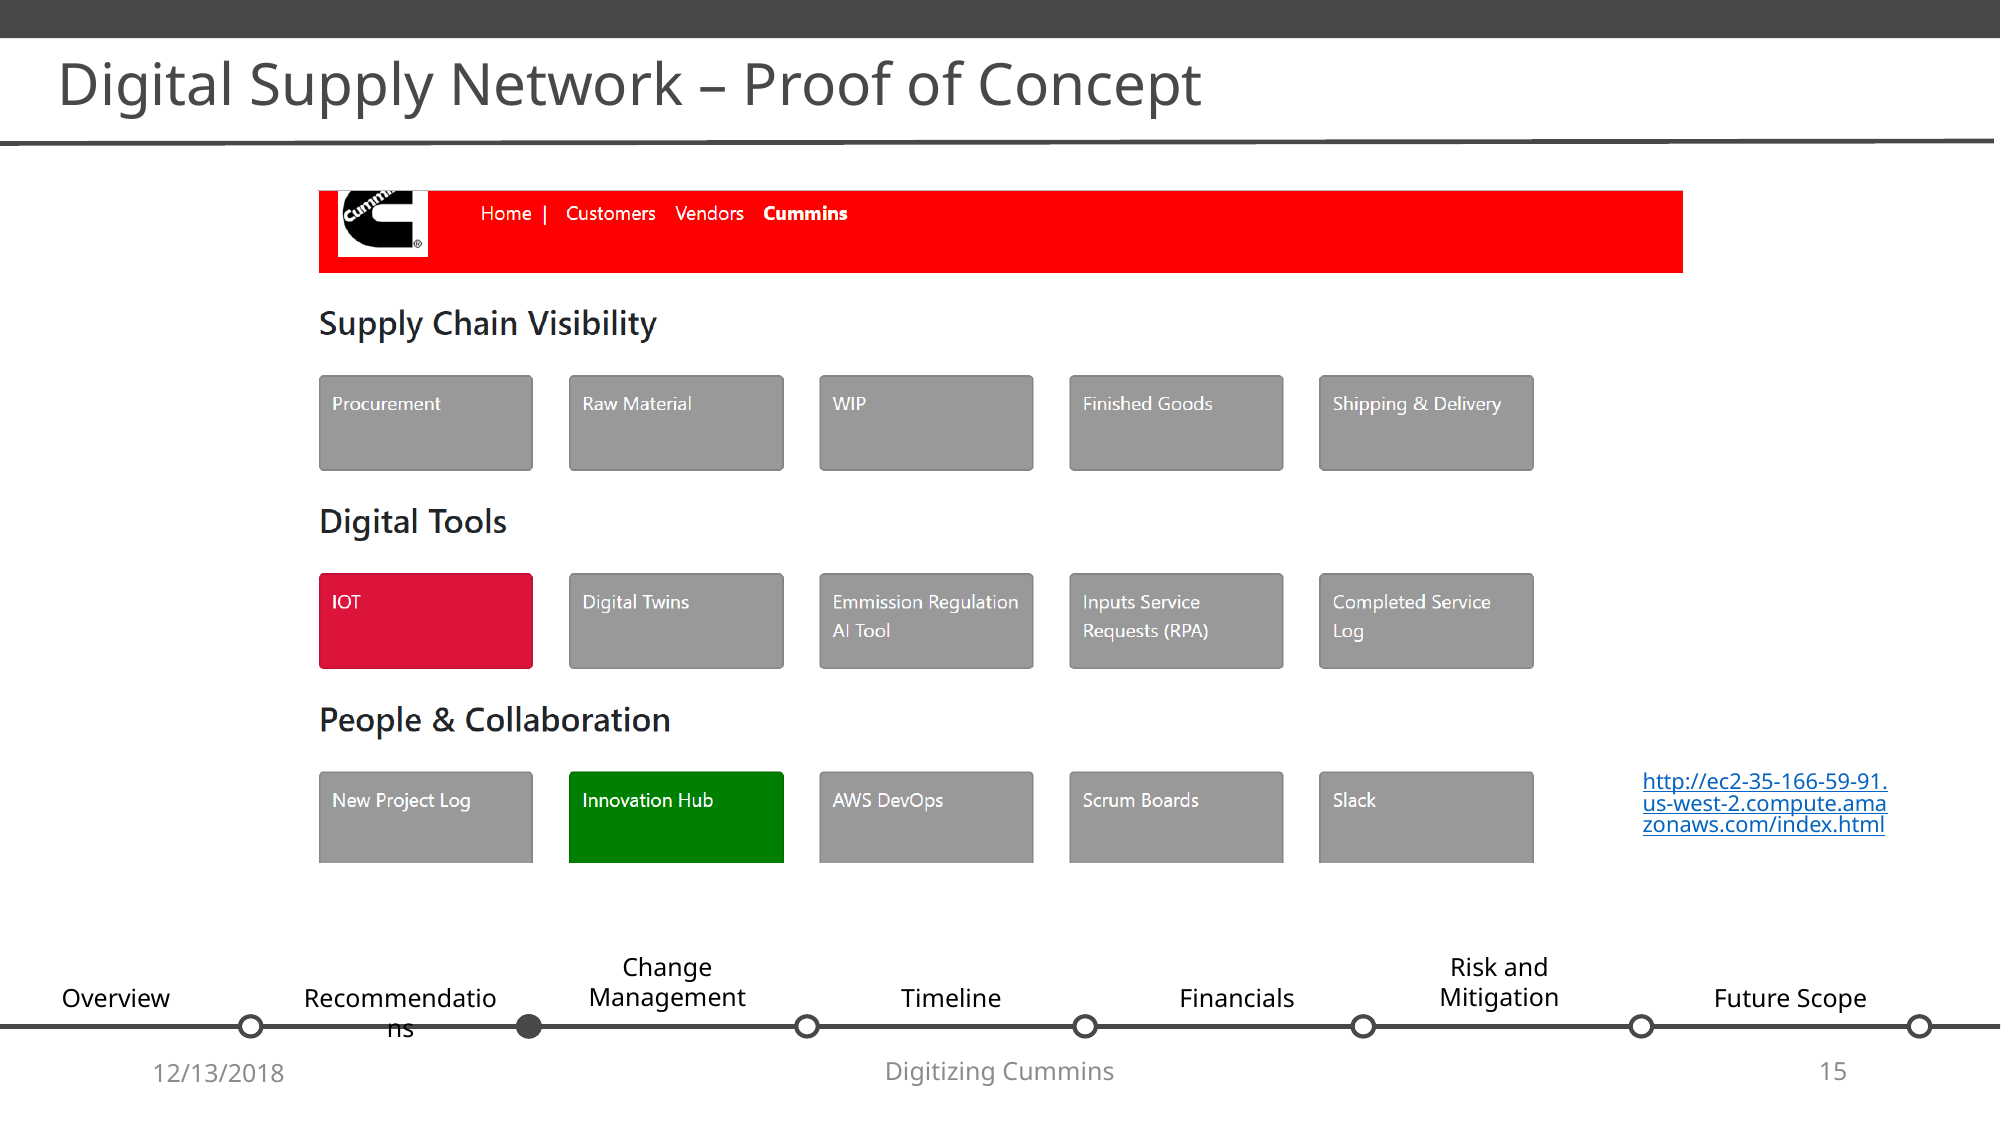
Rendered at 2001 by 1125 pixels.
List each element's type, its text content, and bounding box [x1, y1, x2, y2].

slide_number 15 [1412, 1042, 1863, 1103]
list Digital Supply Network – Proof of Concept [42, 48, 1228, 159]
picture [316, 190, 1683, 864]
text_box http://ec2-35-166-59-91.us-west-2.compute.amazonaws.com/index.html [1683, 759, 1912, 857]
text_box [517, 1015, 541, 1038]
footer Digitizing Cummins [662, 1042, 1338, 1103]
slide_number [137, 1042, 588, 1103]
